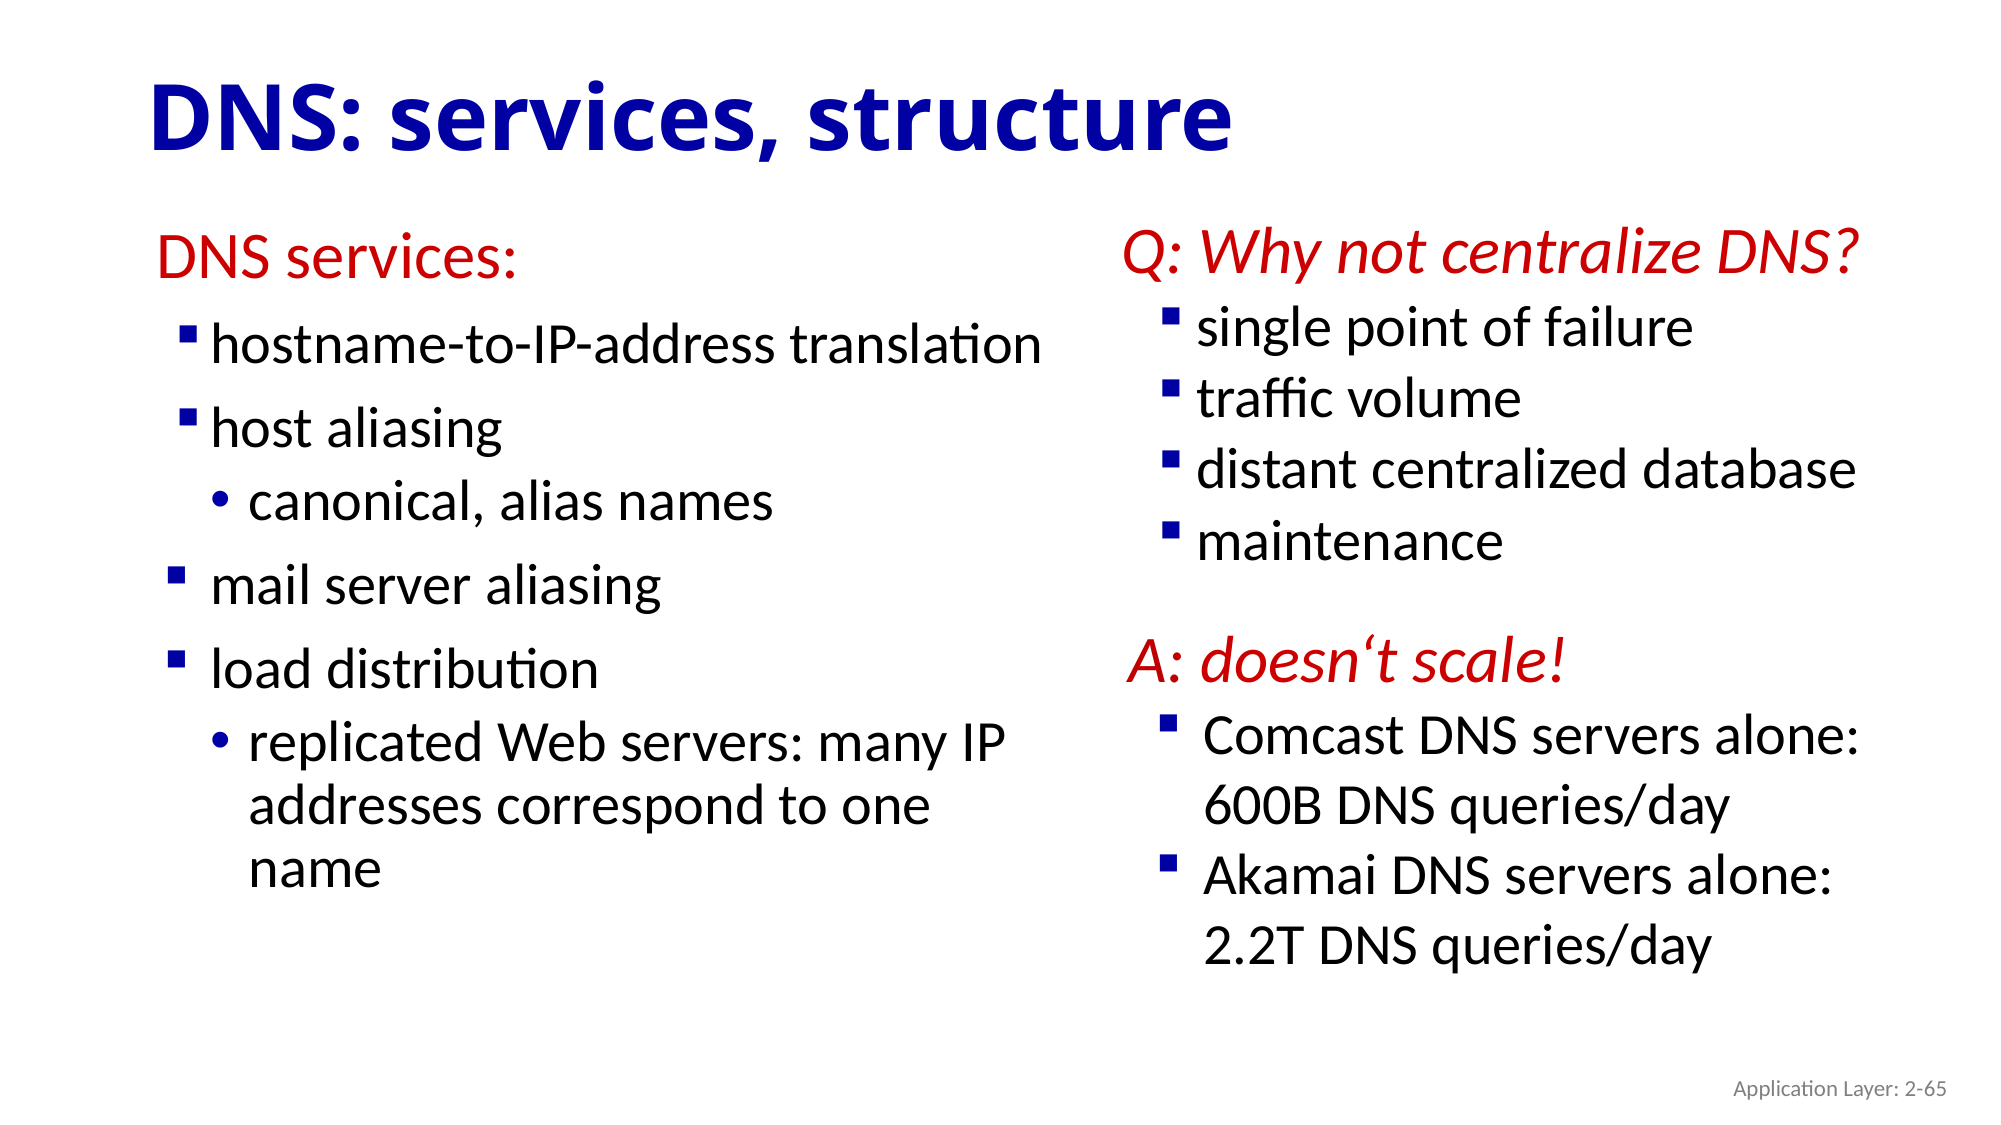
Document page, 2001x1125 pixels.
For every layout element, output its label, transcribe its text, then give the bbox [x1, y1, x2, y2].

text_box DNS services: hostname-to-IP-address translation host aliasing canonical, alias names mail server aliasing load distribution replicated Web servers: many IP addresses correspond to one name [120, 213, 1073, 976]
text_box A: doesn‘t scale! Comcast DNS servers alone: 600B DNS queries/day Akamai DNS servers alone: 2.2T DNS queries/day [1111, 608, 1925, 984]
slide_number Application Layer: 2-65 [1512, 1056, 1963, 1117]
text_box Q: Why not centralize DNS? single point of failure traffic volume distant centralized database maintenance [1085, 208, 1903, 580]
title DNS: services, structure [131, 47, 1856, 195]
